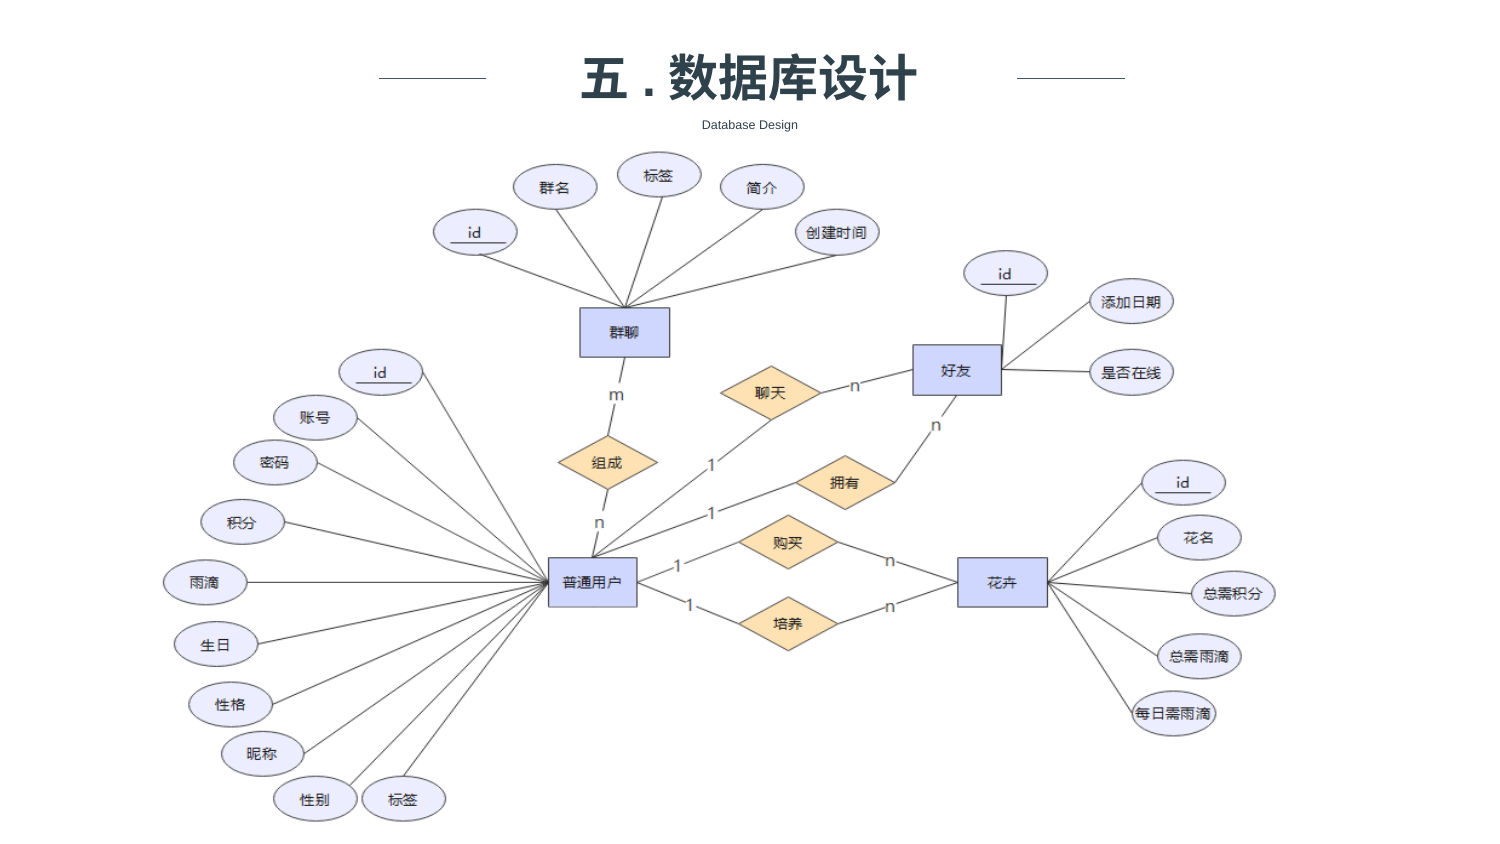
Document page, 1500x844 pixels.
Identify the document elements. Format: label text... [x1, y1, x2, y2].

text_box 五.数据库设计 [517, 79, 981, 114]
picture [100, 146, 1426, 835]
text_box 五.数据库设计 [517, 39, 981, 78]
text_box Database Design [650, 114, 850, 140]
